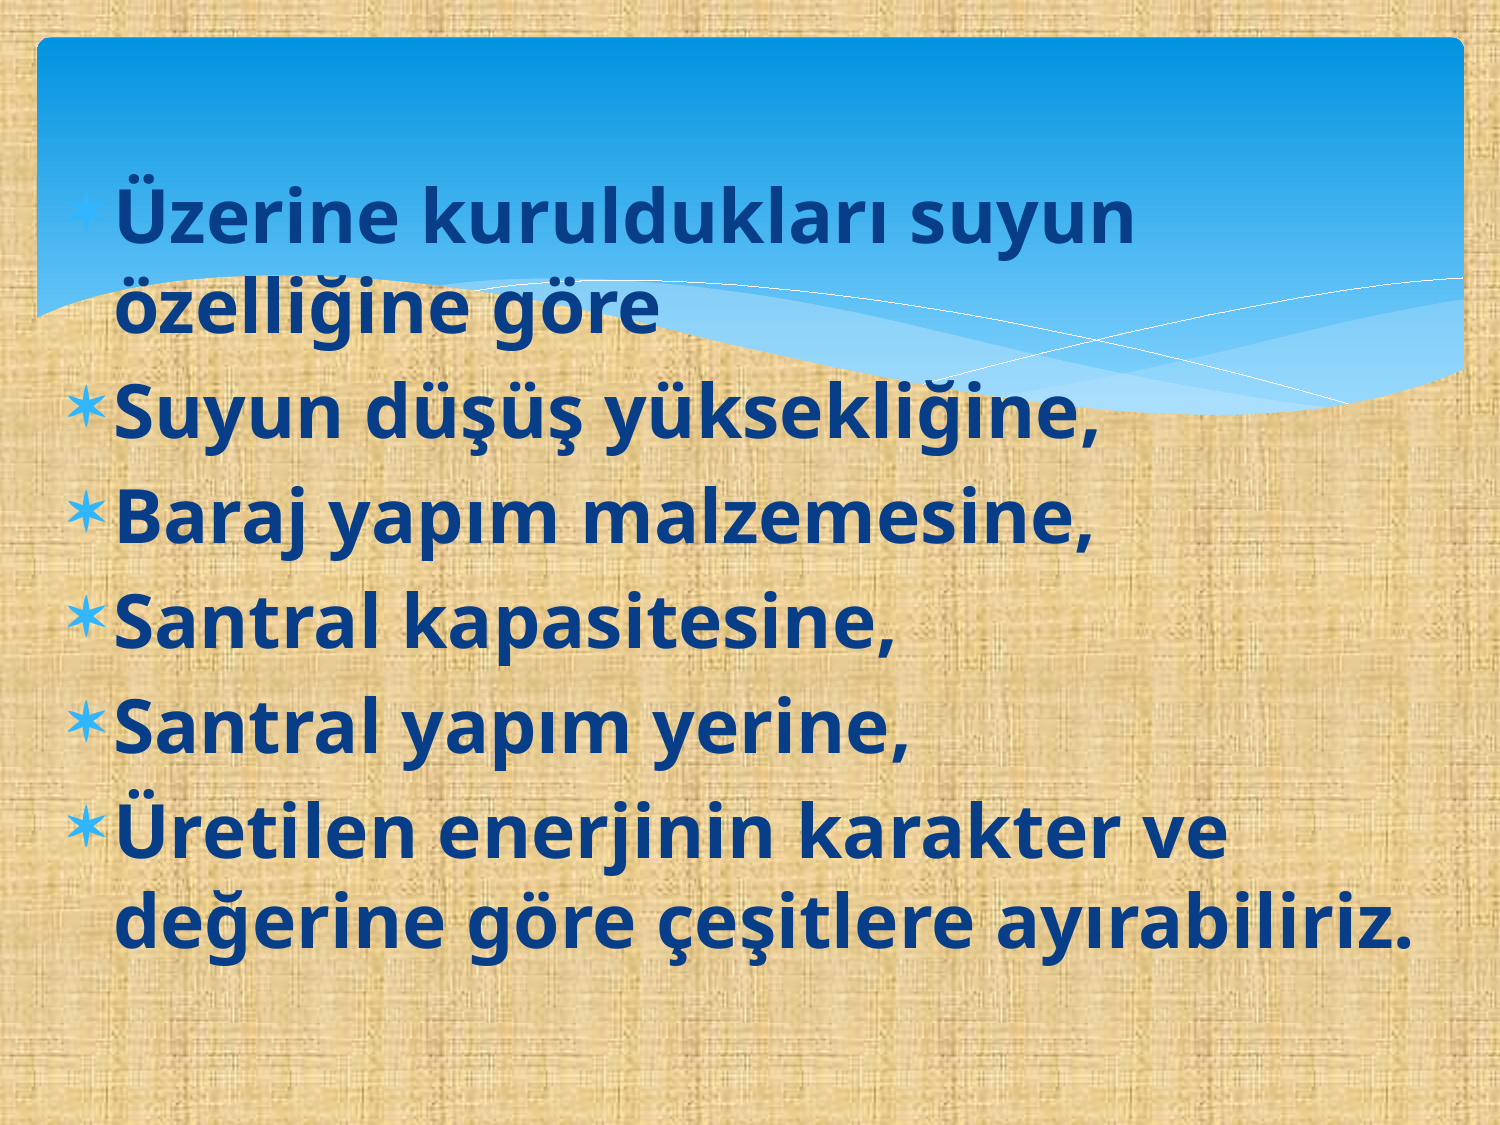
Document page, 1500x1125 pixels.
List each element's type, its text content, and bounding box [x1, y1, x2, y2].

list Üzerine kuruldukları suyun özelliğine göre Suyun düşüş yüksekliğine, Baraj yapım malzemesine, Santral kapasitesine, Santral yapım yerine, Üretilen enerjinin karakter ve değerine göre çeşitlere ayırabiliriz. [53, 160, 1447, 1106]
picture [0, 0, 1500, 1125]
